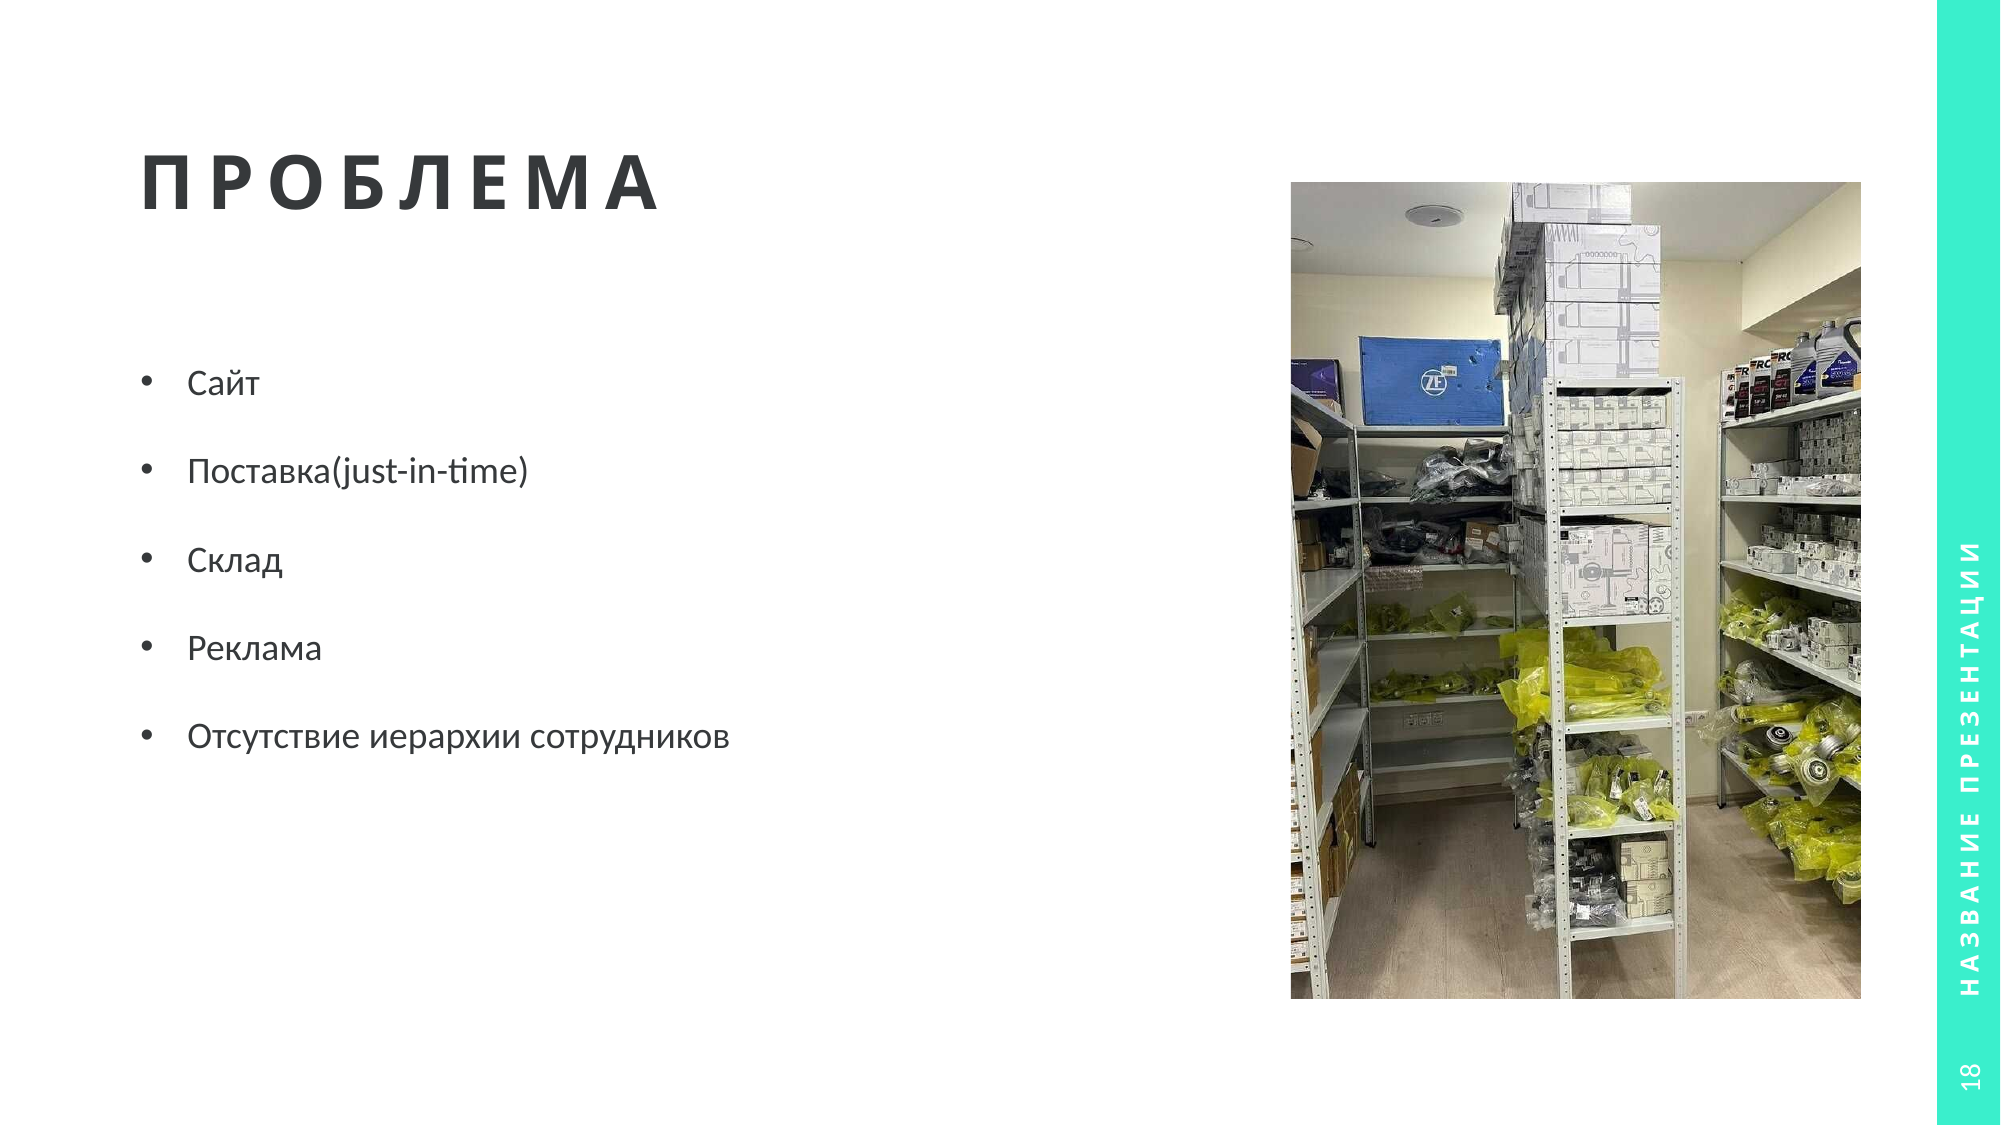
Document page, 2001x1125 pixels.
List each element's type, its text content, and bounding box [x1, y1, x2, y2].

list Сайт Поставка(just-in-time) Склад Реклама Отсутствие иерархии сотрудников [140, 335, 933, 921]
title Проблема [139, 145, 1082, 306]
slide_number 18 [1937, 1032, 2000, 1125]
footer Название презентации [1937, 0, 2000, 1032]
picture [1290, 182, 1861, 999]
